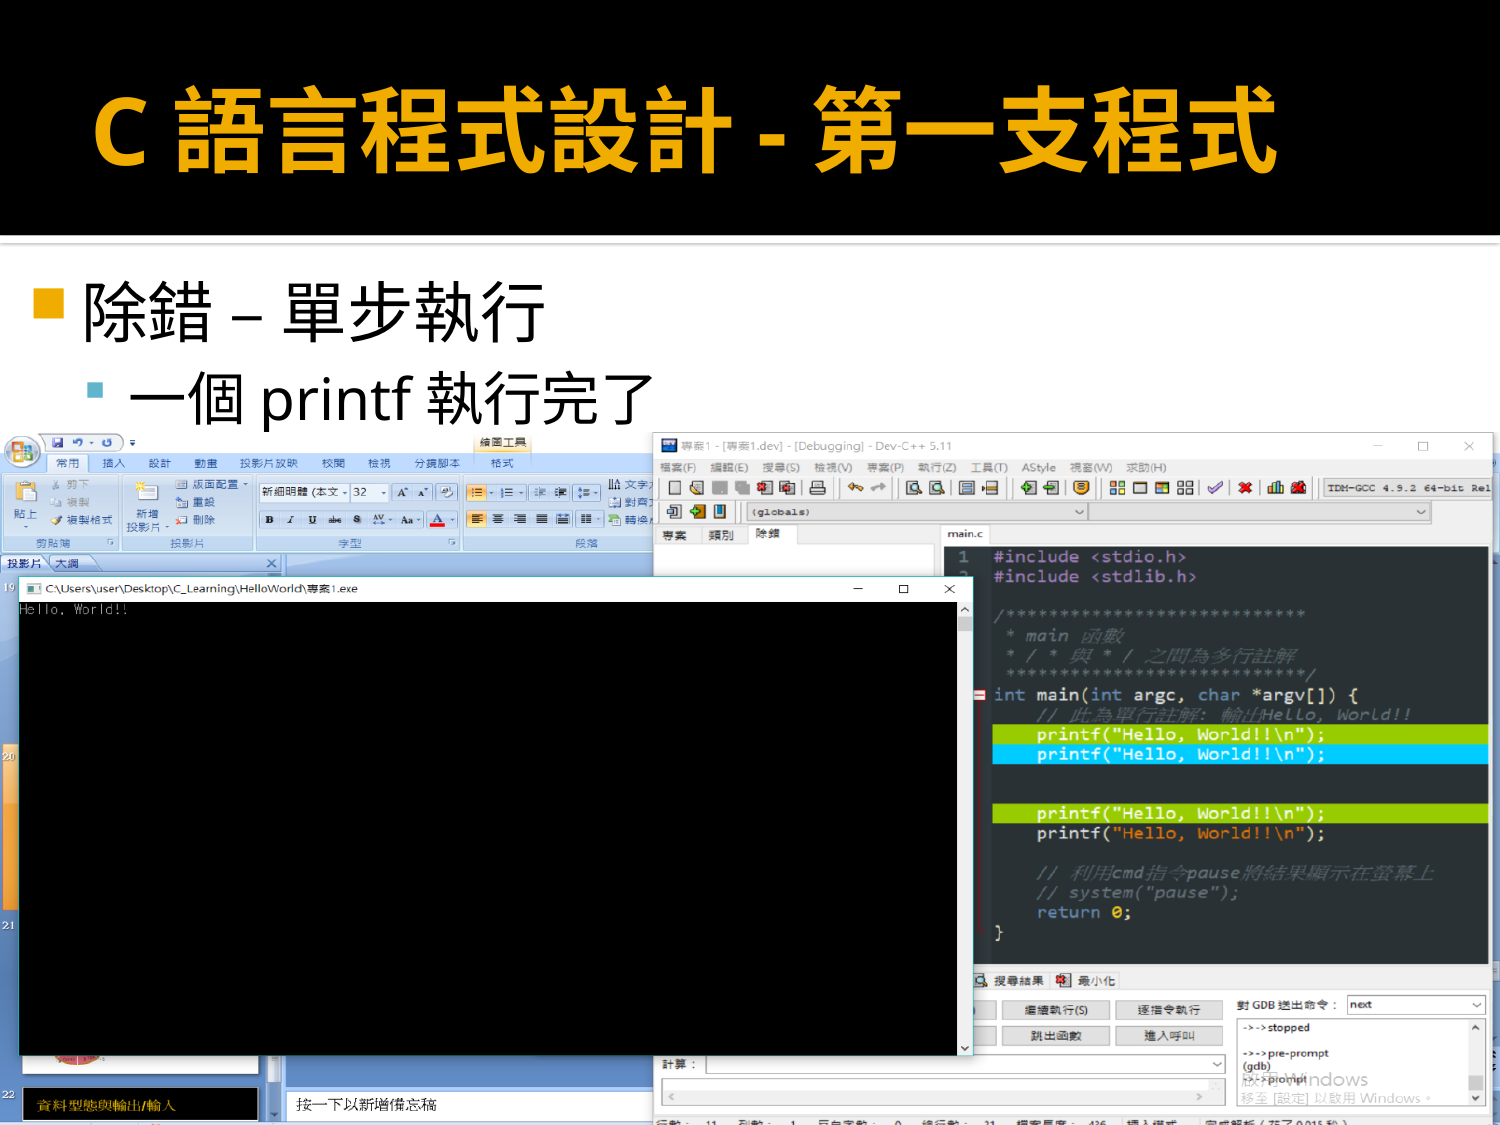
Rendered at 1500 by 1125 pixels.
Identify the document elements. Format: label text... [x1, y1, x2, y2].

title C語言程式設計-第一支程式 [75, 25, 1425, 231]
list 除錯 – 單步執行 一個printf執行完了 [0, 255, 1439, 432]
picture [0, 432, 1500, 1125]
